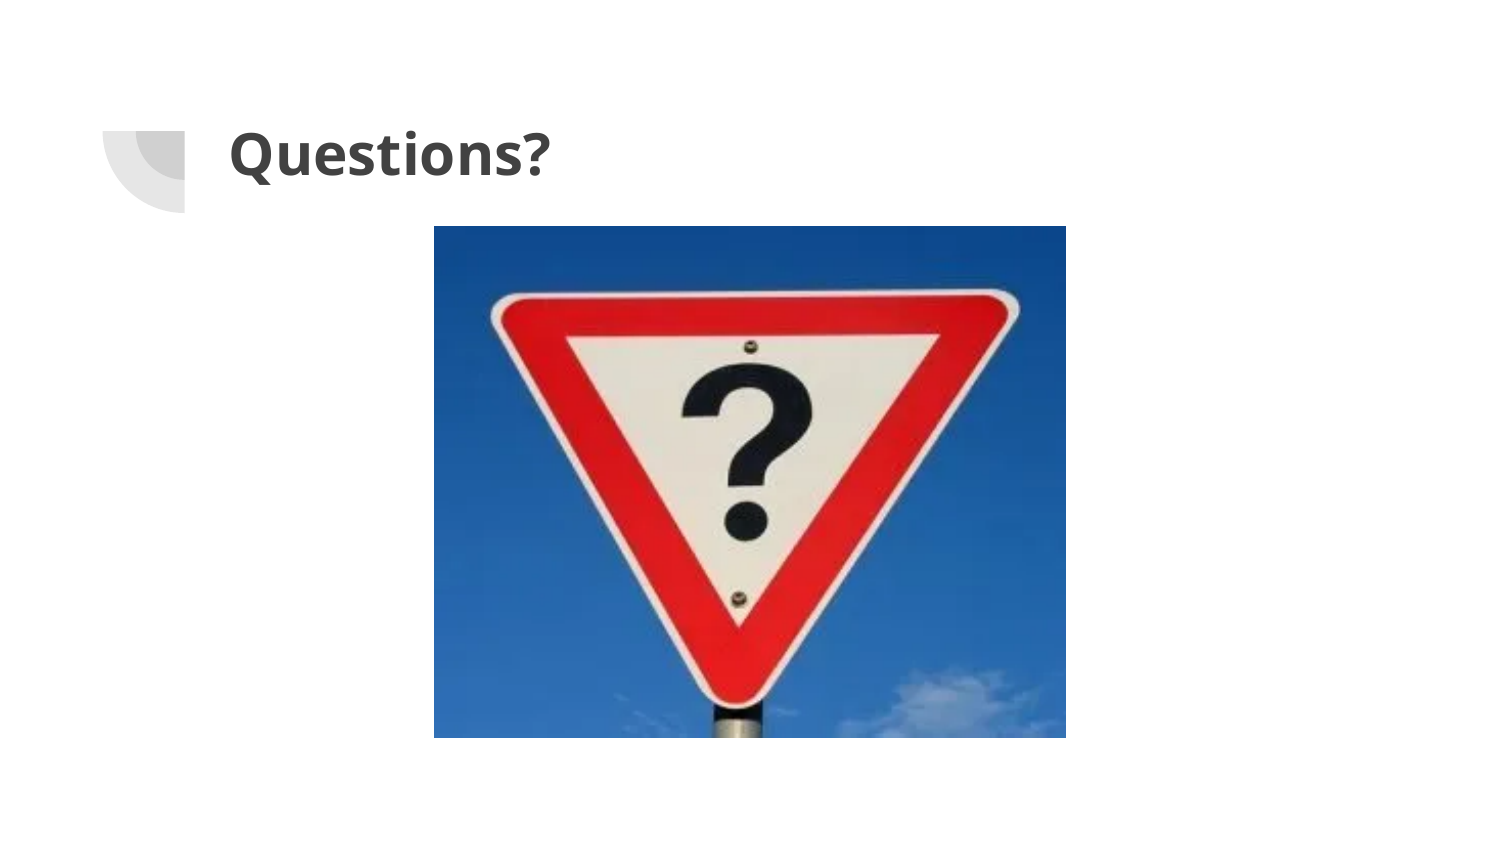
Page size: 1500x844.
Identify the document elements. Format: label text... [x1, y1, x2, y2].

title Questions? [213, 98, 1368, 263]
picture [433, 226, 1066, 738]
